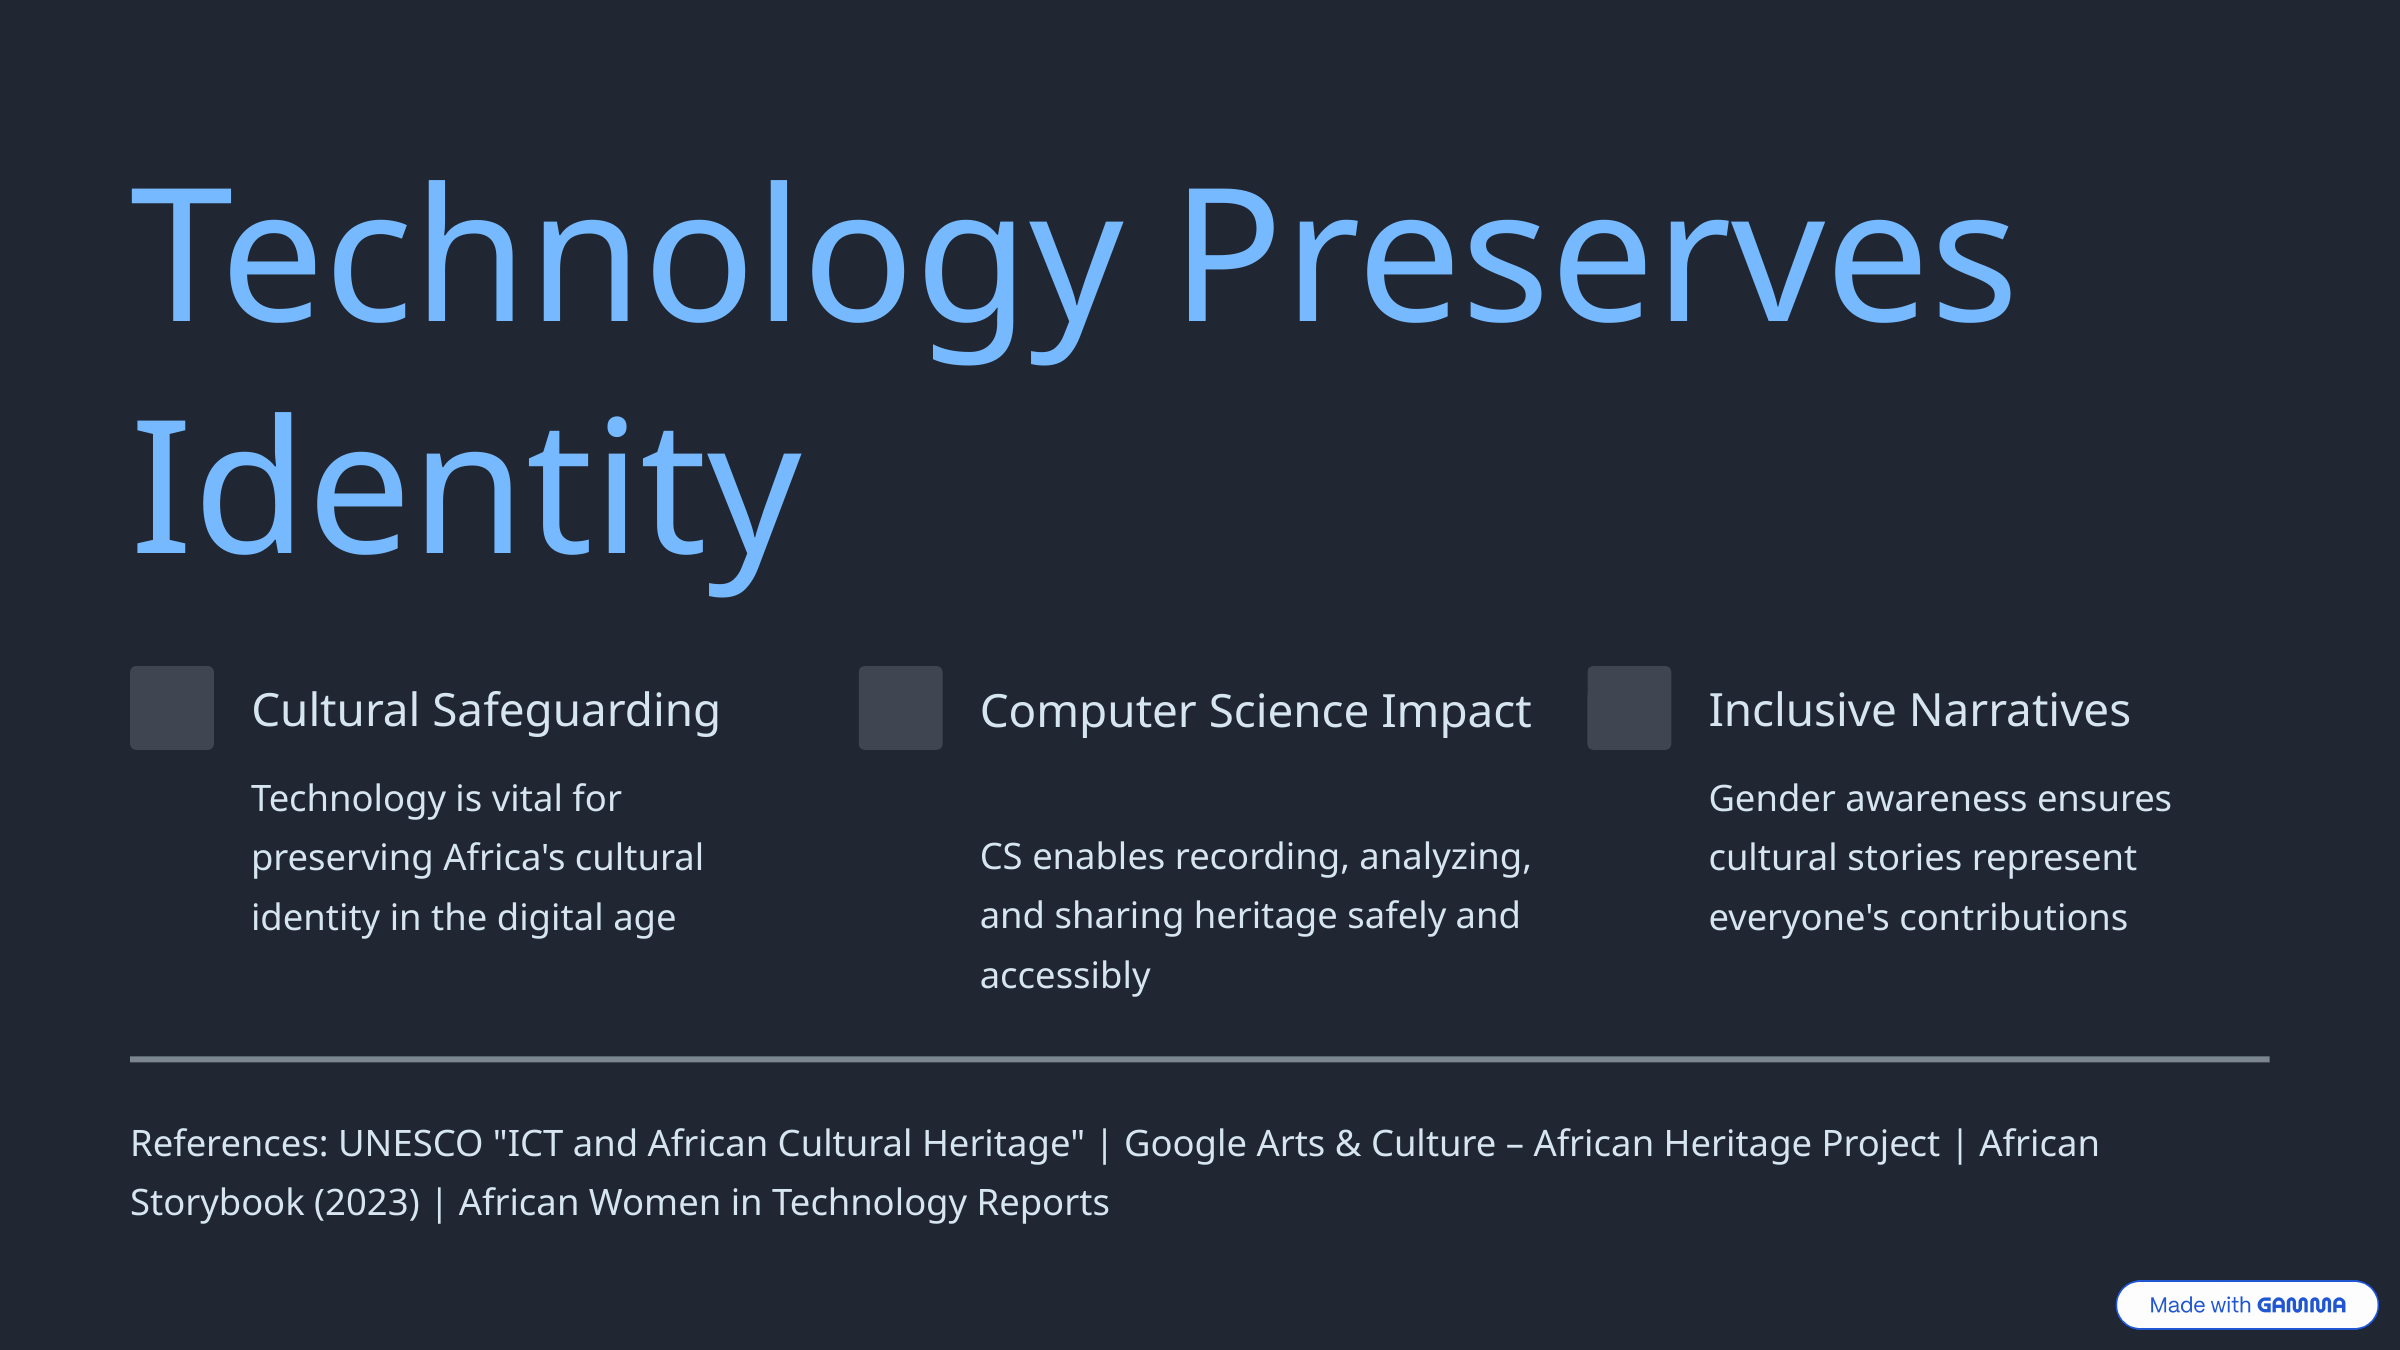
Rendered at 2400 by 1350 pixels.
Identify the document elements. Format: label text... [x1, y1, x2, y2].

text_box [858, 666, 943, 750]
text_box [1587, 666, 1672, 750]
text_box References: UNESCO "ICT and African Cultural Heritage" | Google Arts & Culture – African Heritage Project | African Storybook (2023) | African Women in Technology Reports [130, 1104, 2270, 1224]
text_box [130, 666, 214, 750]
text_box [130, 1056, 2270, 1063]
text_box Technology is vital for preserving Africa's cultural identity in the digital age [251, 759, 813, 938]
text_box Cultural Safeguarding [251, 678, 733, 737]
picture [2106, 1271, 2389, 1339]
text_box CS enables recording, analyzing, and sharing heritage safely and accessibly [979, 817, 1541, 996]
text_box Inclusive Narratives [1708, 678, 2174, 737]
text_box Technology Preserves Identity [130, 126, 2270, 592]
text_box Computer Science Impact [979, 678, 1541, 796]
text_box Gender awareness ensures cultural stories represent everyone's contributions [1708, 759, 2270, 938]
